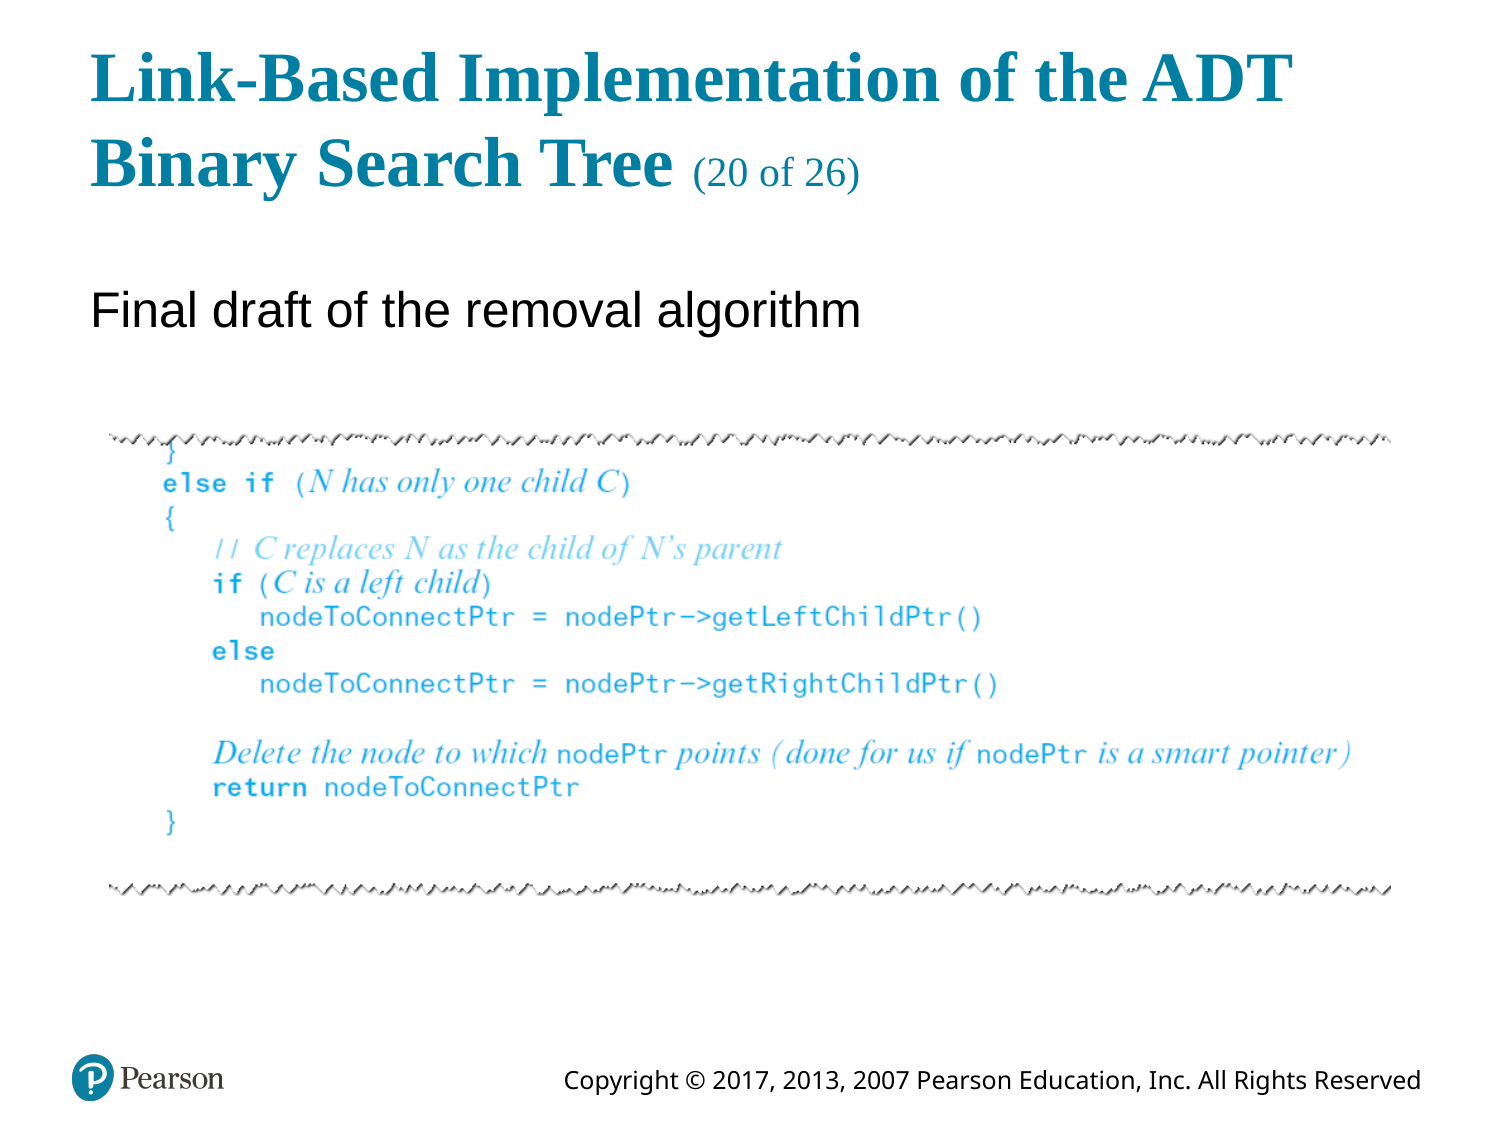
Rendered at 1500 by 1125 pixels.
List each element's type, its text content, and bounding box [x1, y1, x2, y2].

title Link-Based Implementation of the A D T Binary Search Tree (20 of 26) [75, 35, 1425, 216]
picture [109, 433, 1391, 897]
picture [80, 1063, 106, 1088]
picture [72, 1087, 83, 1101]
picture [98, 1054, 224, 1101]
list Final draft of the removal algorithm [75, 262, 1425, 351]
picture [72, 1054, 88, 1070]
